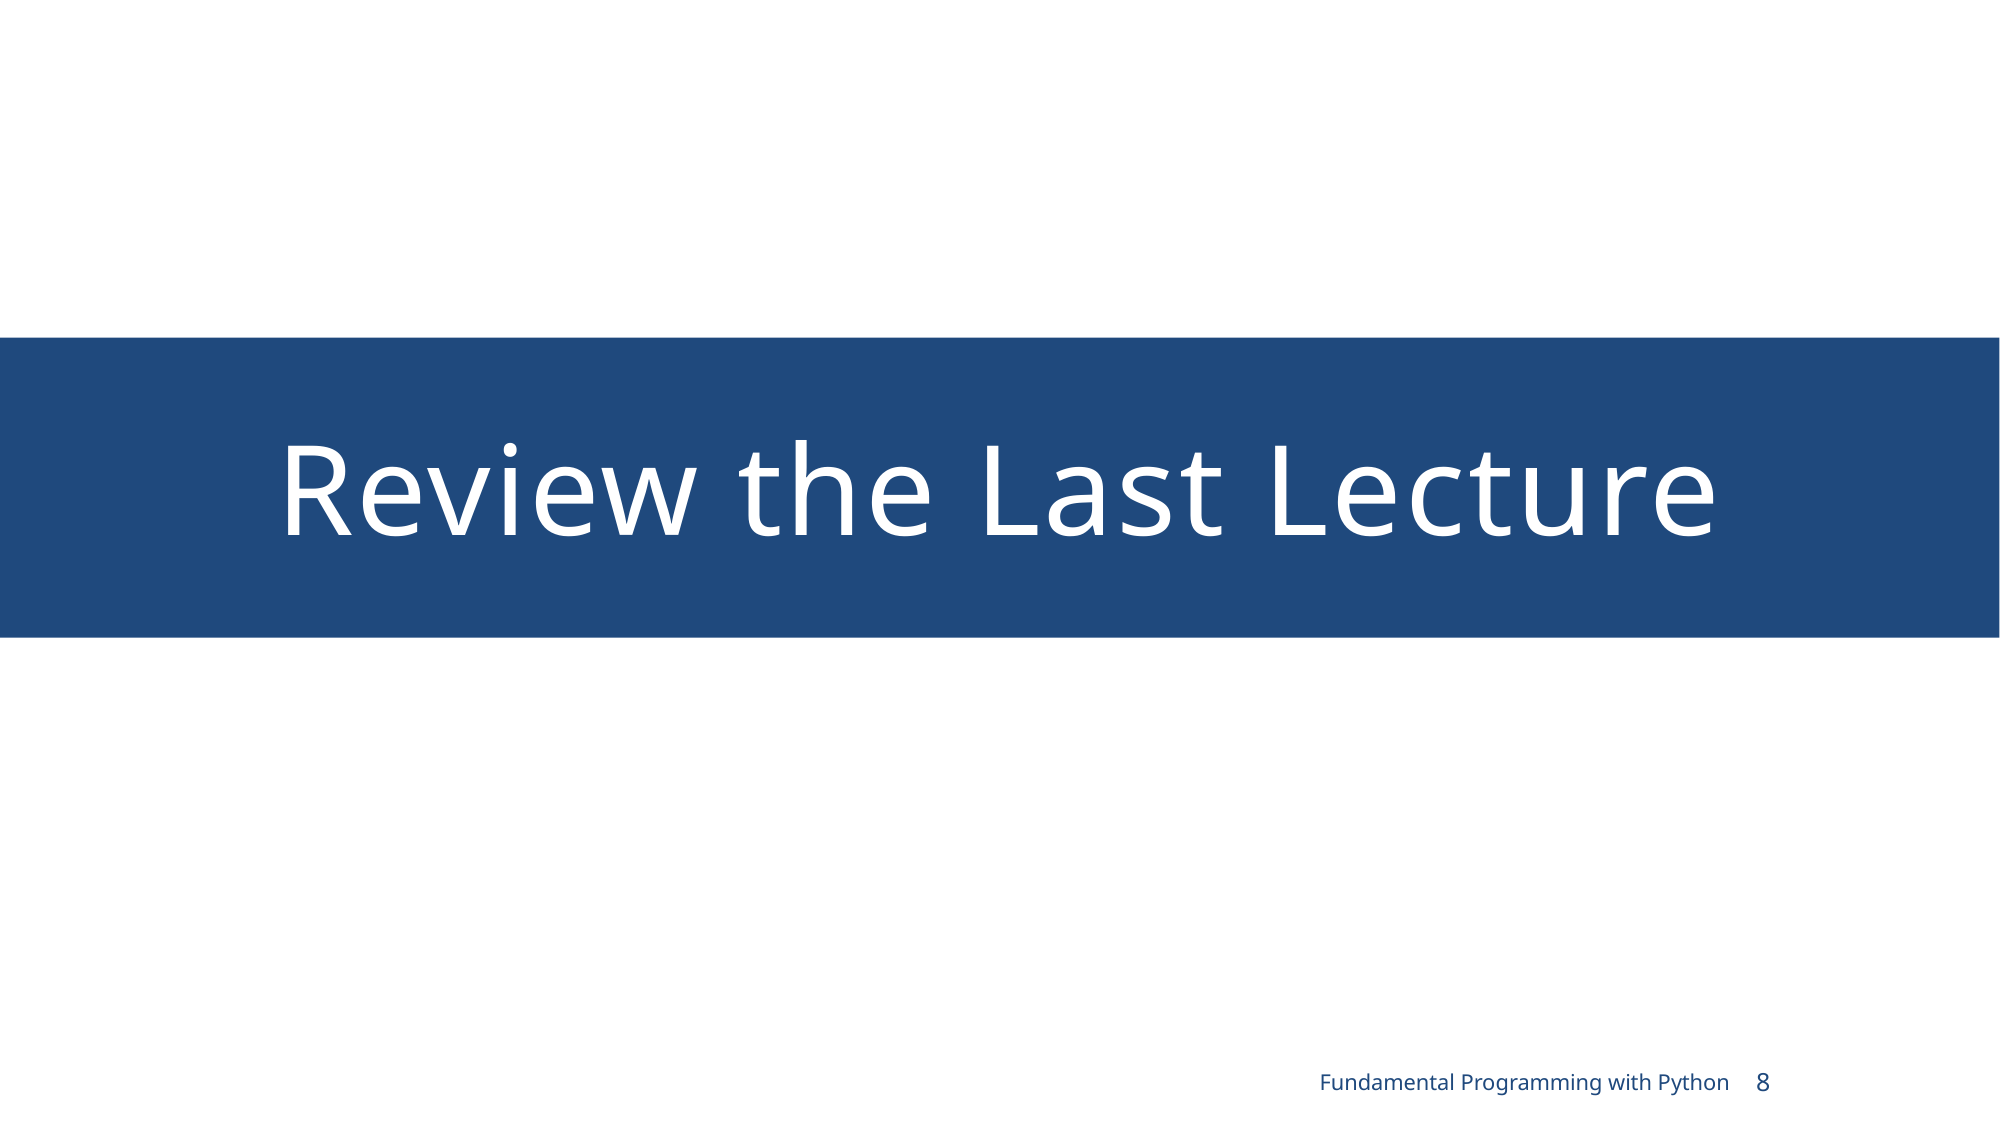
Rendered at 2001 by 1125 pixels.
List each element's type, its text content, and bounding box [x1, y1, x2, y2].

footer Fundamental Programming with Python [918, 1053, 1746, 1114]
title Review the Last Lecture [136, 362, 1862, 638]
slide_number 8 [1748, 1053, 1904, 1114]
